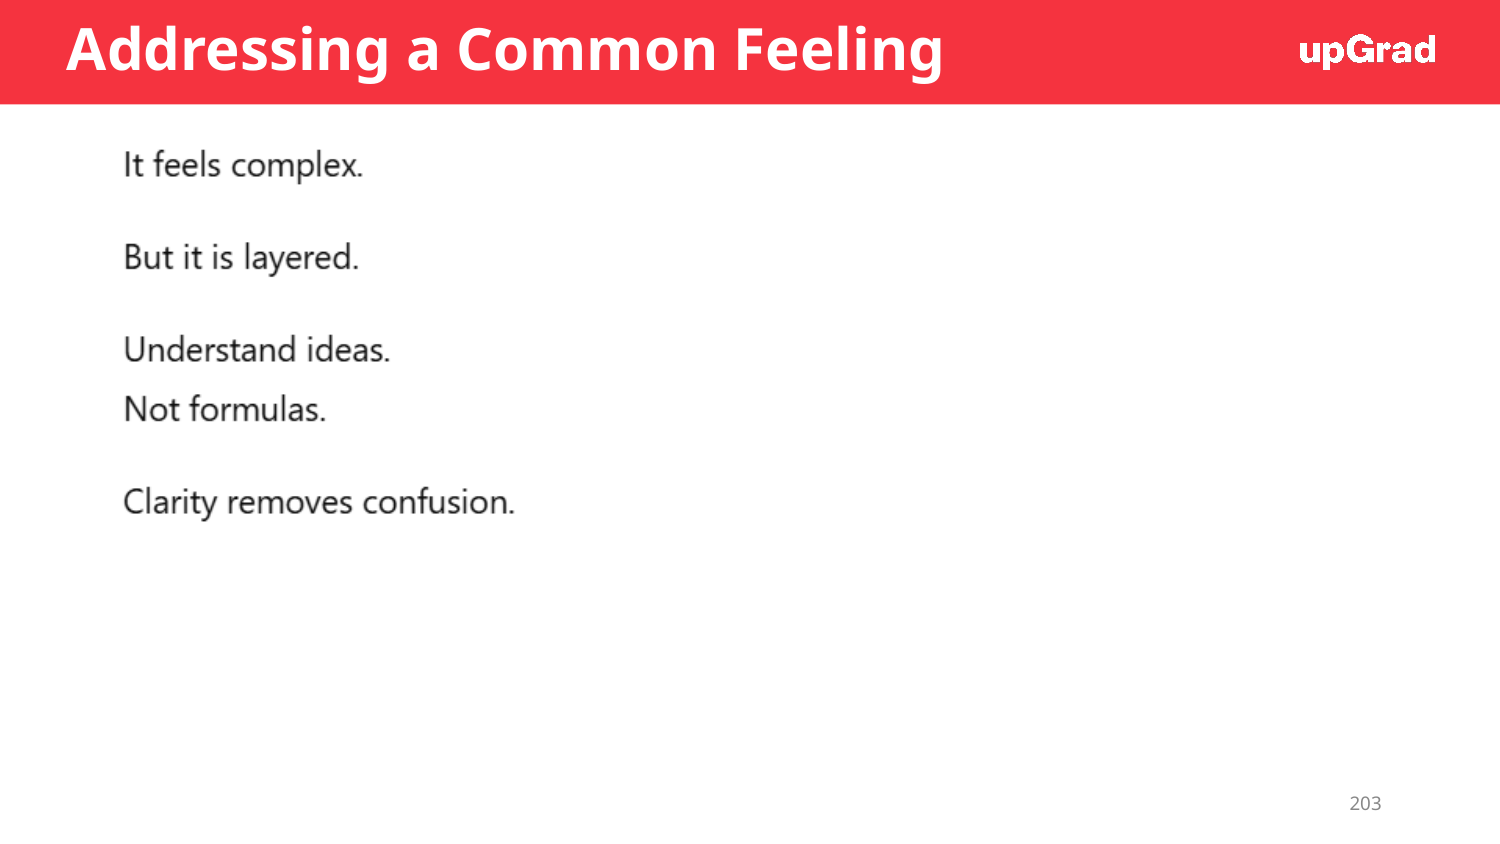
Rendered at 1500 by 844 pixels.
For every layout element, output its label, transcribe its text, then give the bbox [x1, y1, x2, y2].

picture [67, 125, 940, 553]
title Addressing a Common Feeling [51, 20, 1000, 83]
slide_number 203 [1059, 782, 1397, 827]
picture [1300, 34, 1435, 70]
